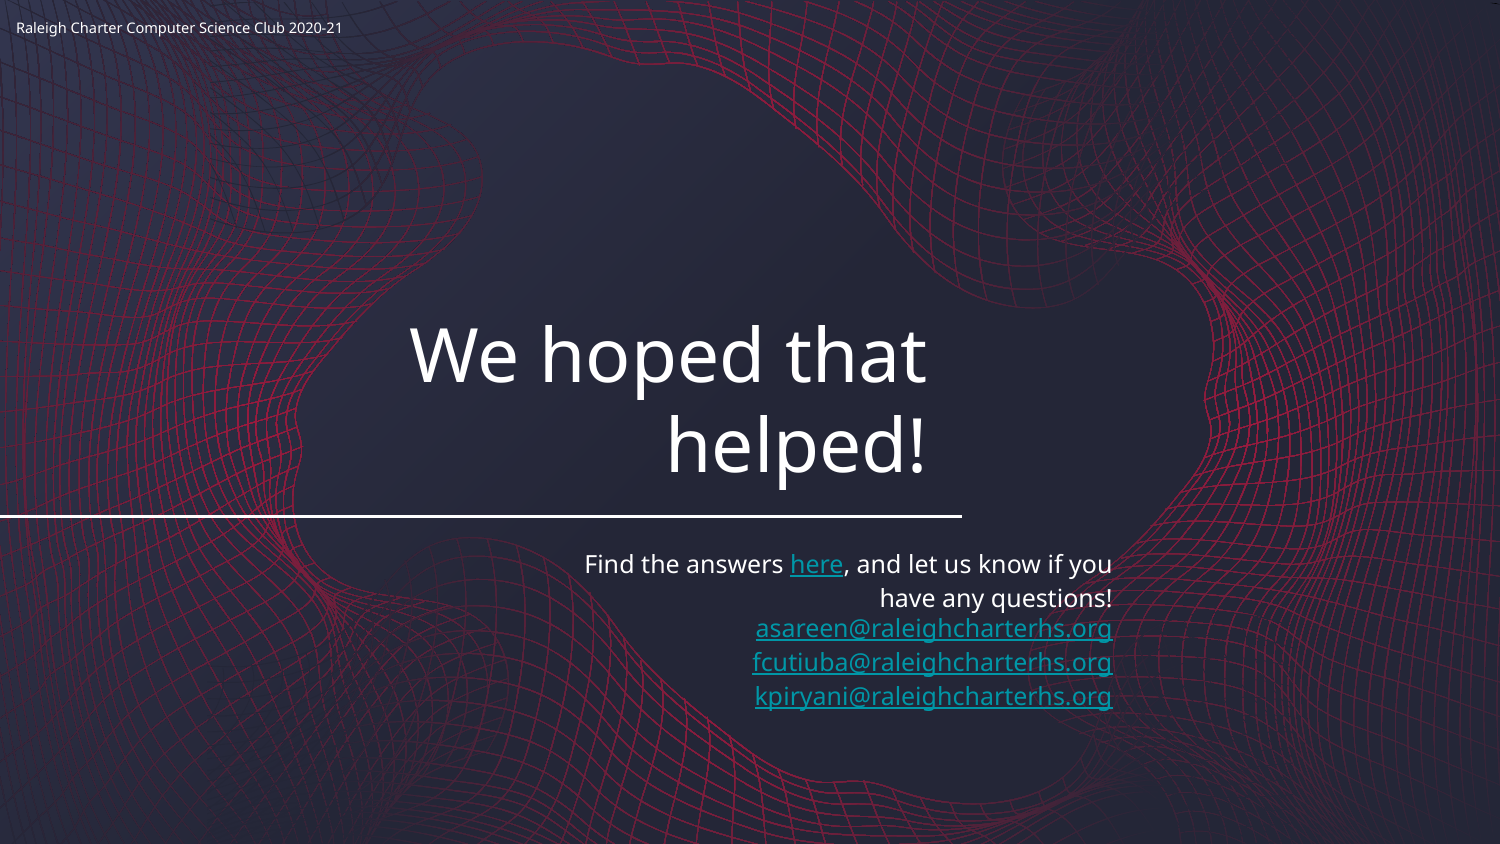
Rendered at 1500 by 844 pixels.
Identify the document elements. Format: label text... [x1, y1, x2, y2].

title We hoped that helped! [267, 392, 943, 503]
subtitle Find the answers here, and let us know if you have any questions! asareen@raleighcharterhs.org fcutiuba@raleighcharterhs.org kpiryani@raleighcharterhs.org [557, 533, 1129, 772]
